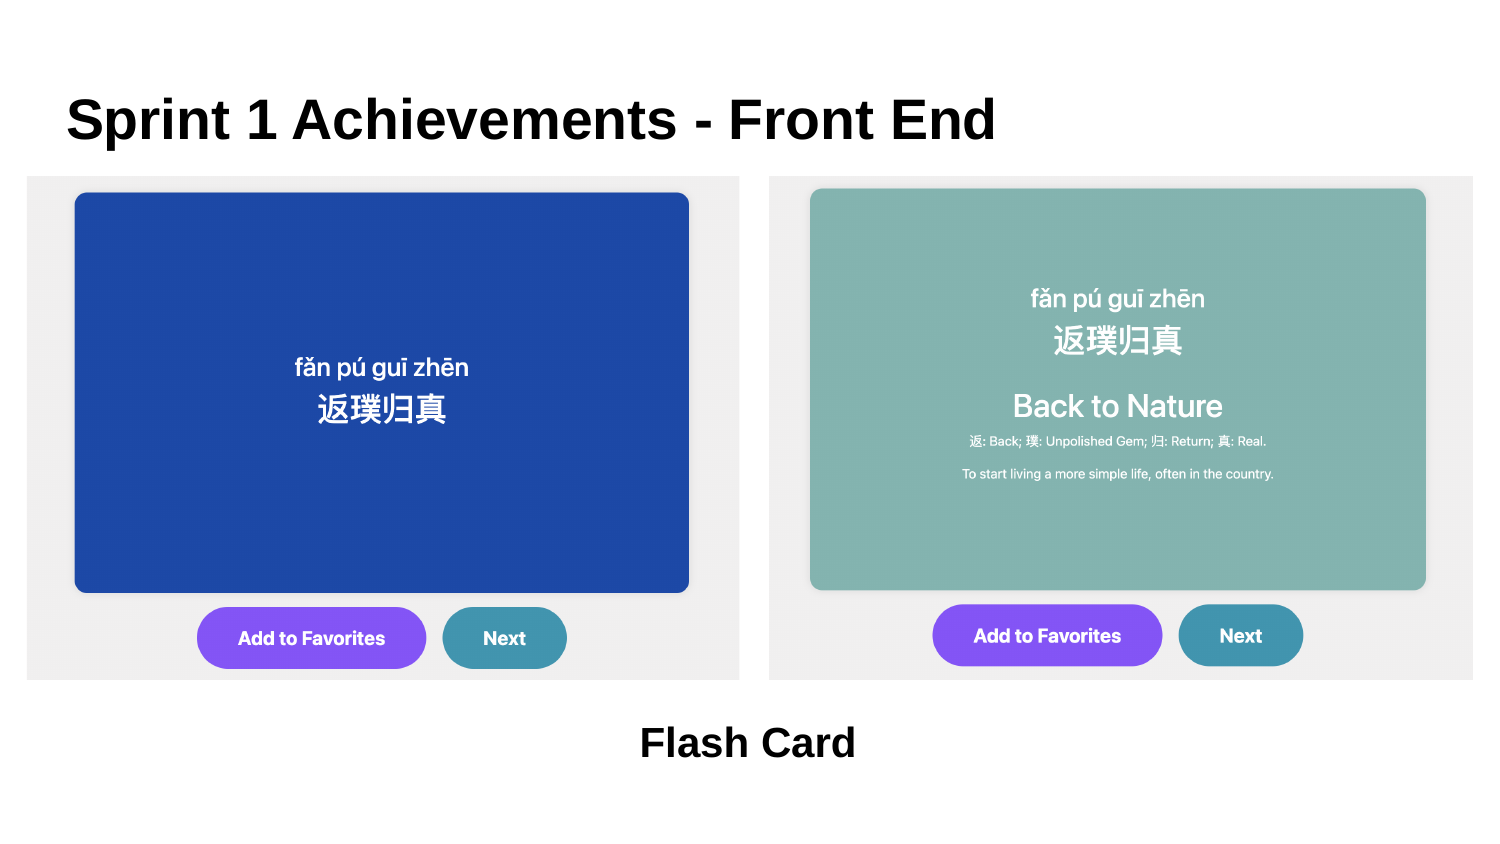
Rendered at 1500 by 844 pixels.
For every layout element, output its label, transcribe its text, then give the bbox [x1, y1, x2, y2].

title Sprint 1 Achievements - Front End [51, 72, 1449, 167]
title Flash Card [624, 704, 900, 799]
picture [26, 175, 740, 680]
picture [769, 175, 1473, 680]
